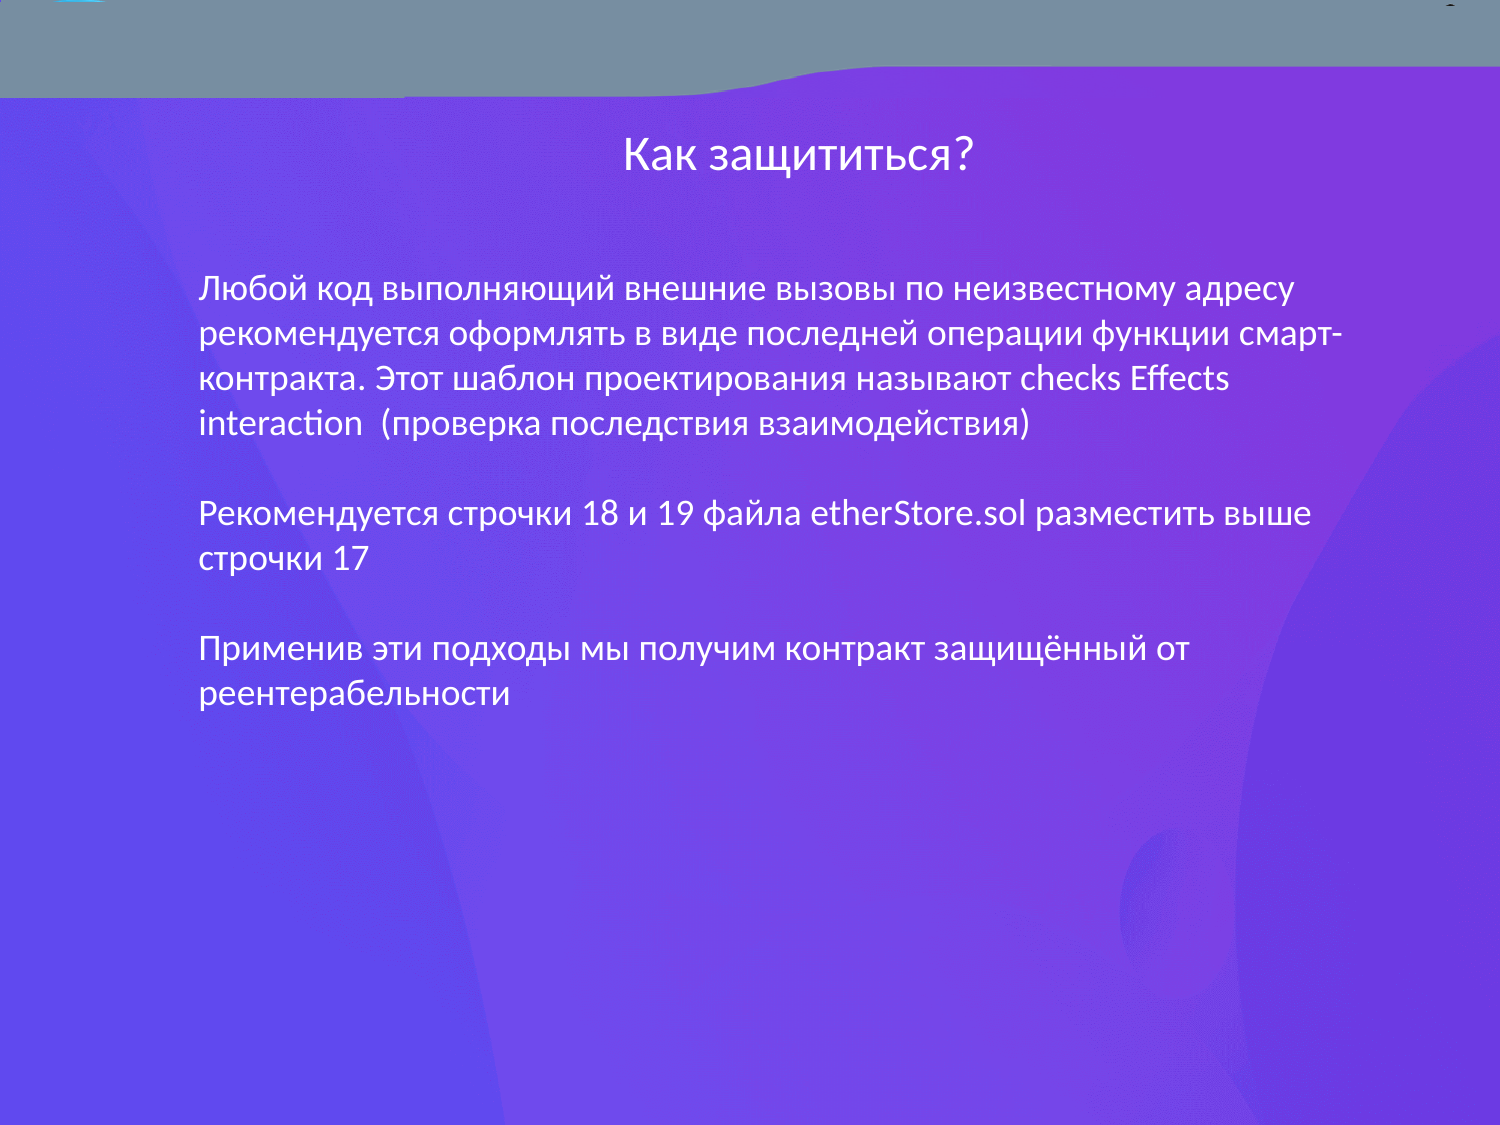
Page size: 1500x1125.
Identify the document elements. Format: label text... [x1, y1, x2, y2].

text_box Любой код выполняющий внешние вызовы по неизвестному адресу рекомендуется оформлять в виде последней операции функции смарт-контракта. Этот шаблон проектирования называют checks Effects interaсtion (проверка последствия взаимодействия) Рекомендуется строчки 18 и 19 файла etherStore.sol разместить выше строчки 17 Применив эти подходы мы получим контракт защищённый от реентерабельности [183, 255, 1365, 755]
picture [0, 0, 1500, 1125]
title Как защититься? [395, 90, 1204, 211]
